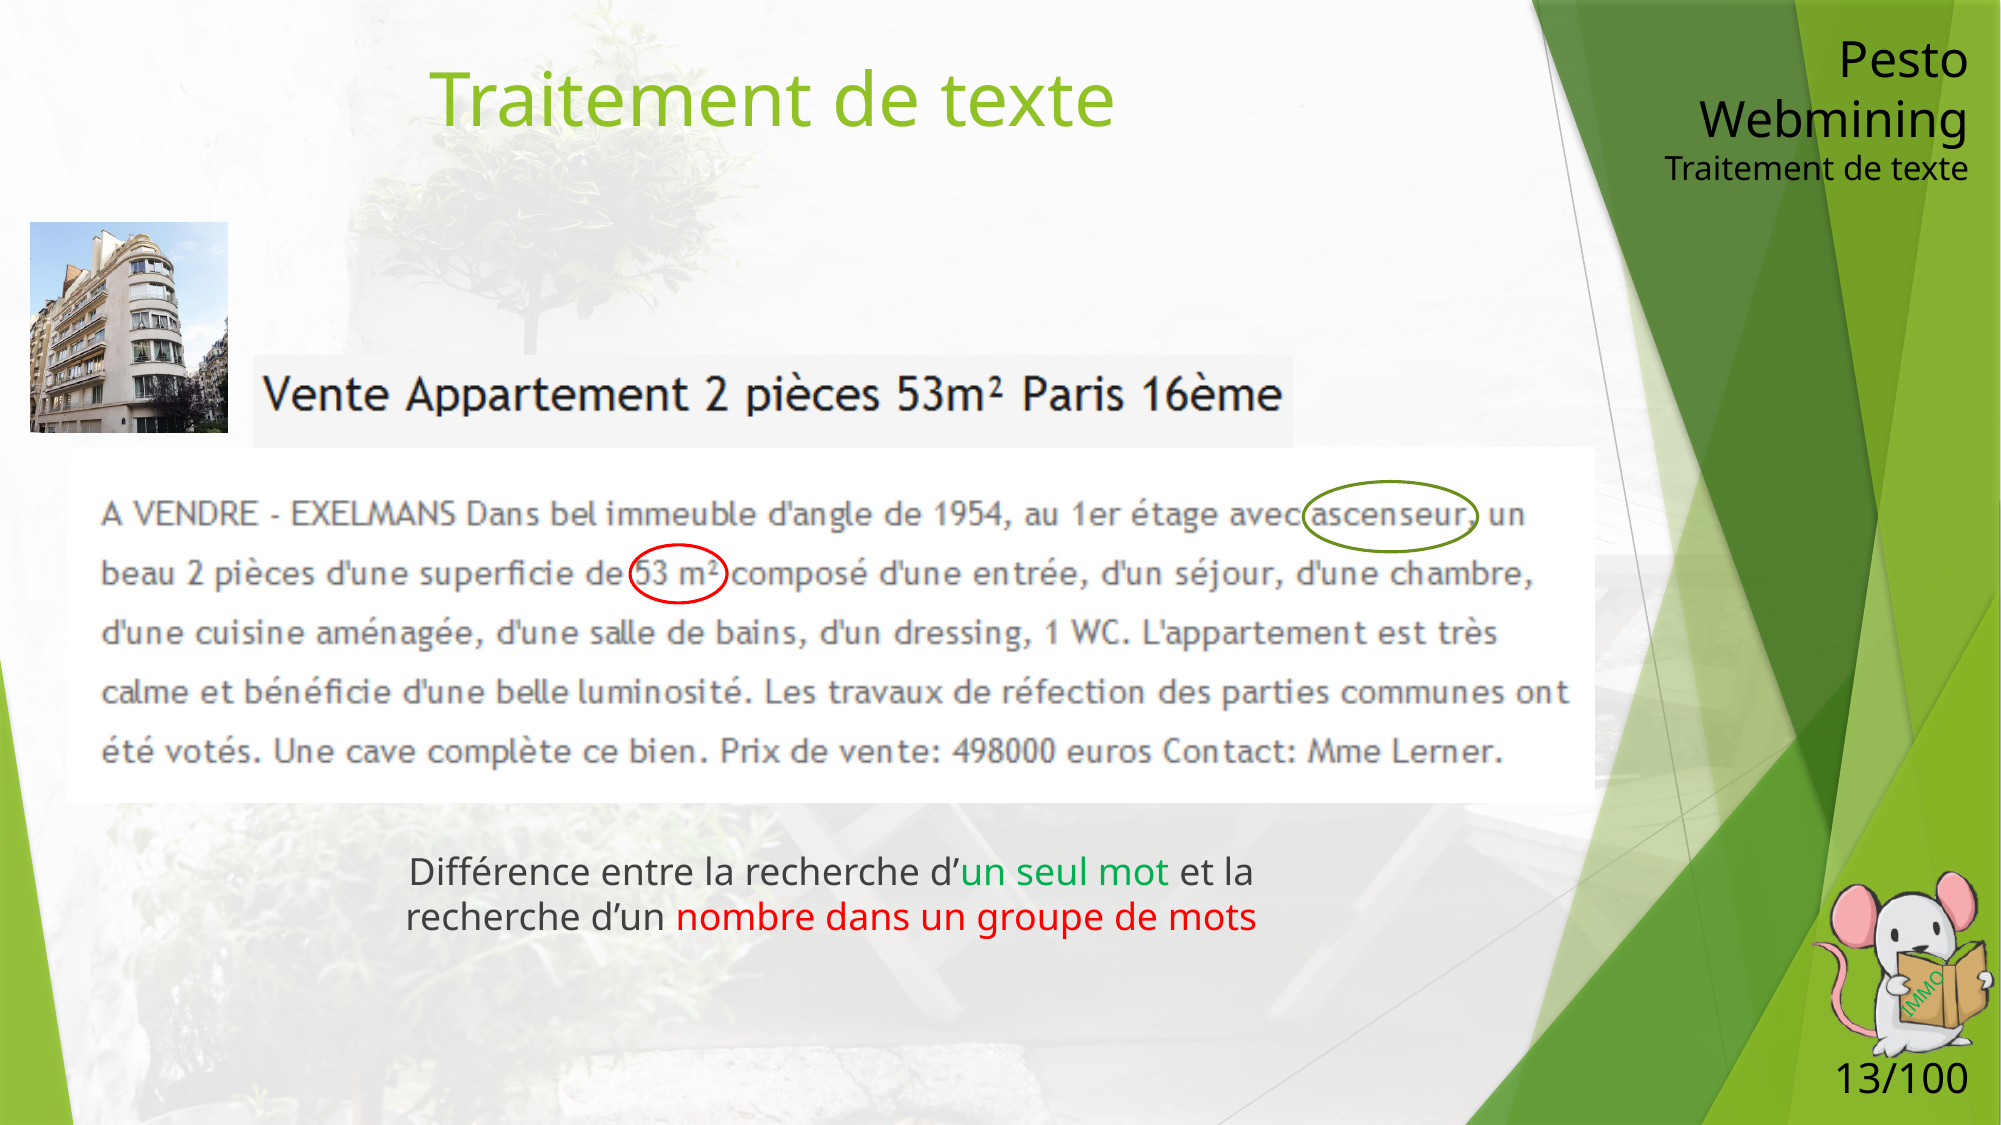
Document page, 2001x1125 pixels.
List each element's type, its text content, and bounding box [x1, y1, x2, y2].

text_box Pesto Webmining Traitement de texte [1563, 19, 1985, 195]
picture [1787, 833, 2001, 1083]
slide_number 13/100 [1811, 1050, 1985, 1111]
picture [28, 221, 230, 434]
list Différence entre la recherche d’un seul mot et la recherche d’un nombre dans un groupe de mots [343, 840, 1320, 964]
title Traitement de texte [67, 44, 1479, 261]
picture [67, 355, 1596, 803]
